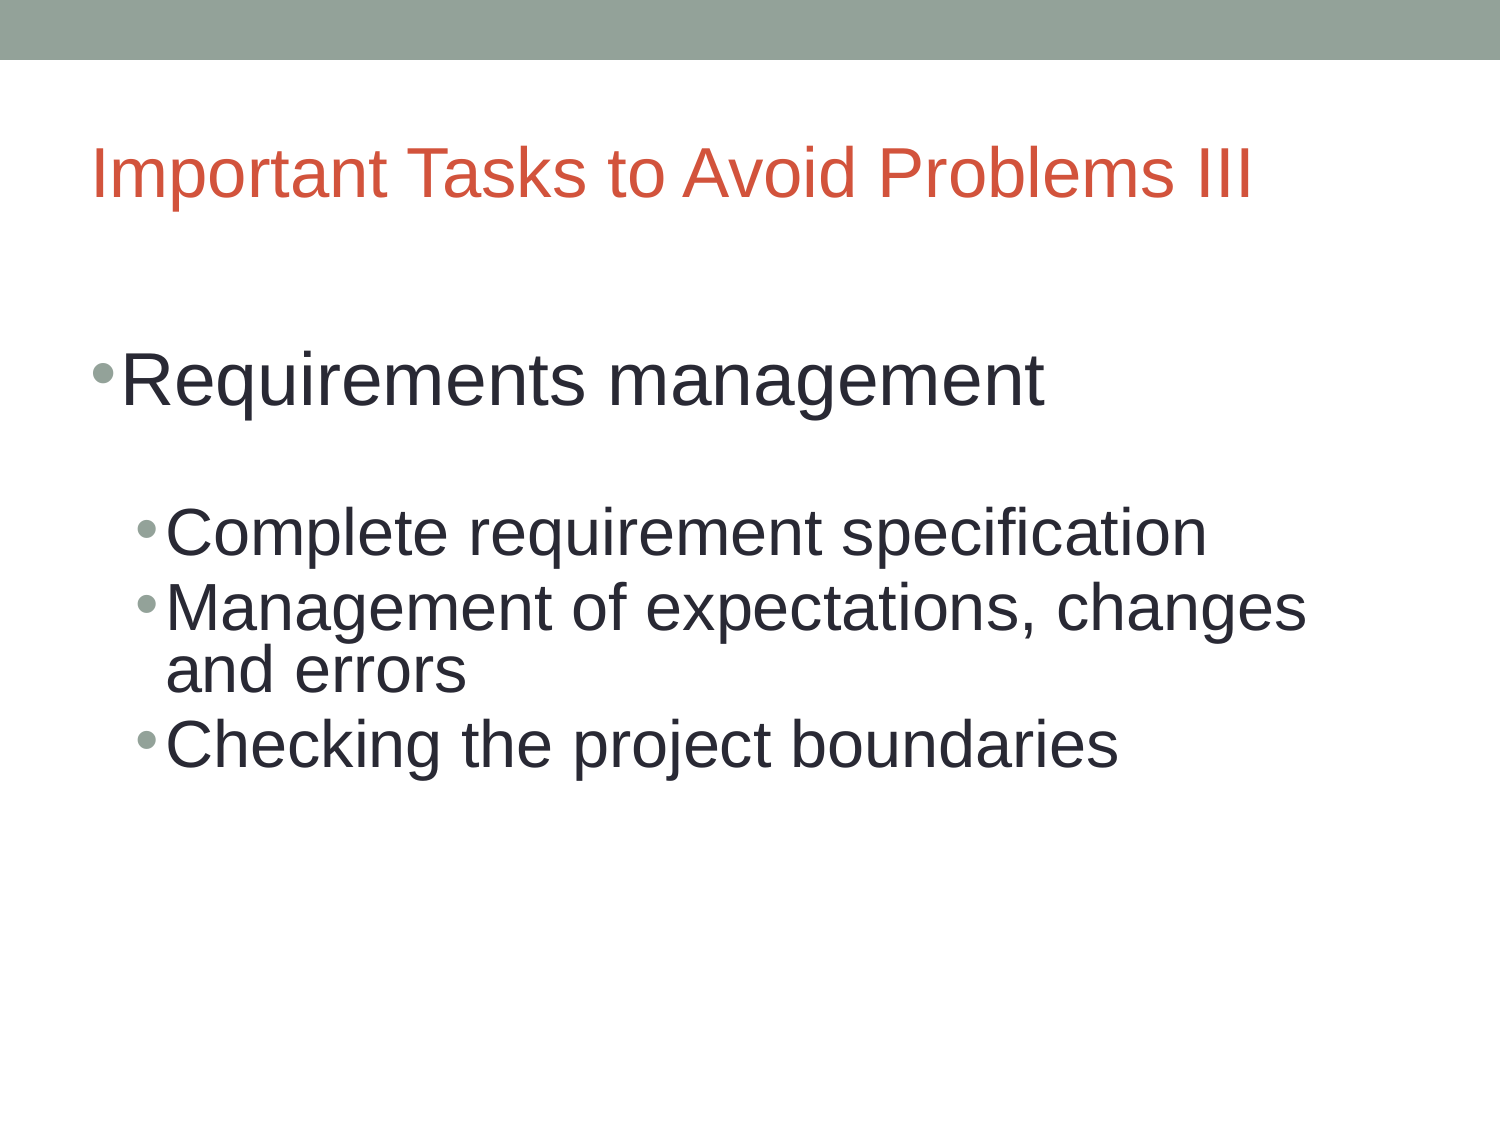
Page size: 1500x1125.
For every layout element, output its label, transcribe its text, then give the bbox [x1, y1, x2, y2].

list Requirements management Complete requirement specification Management of expectations, changes and errors Checking the project boundaries [75, 262, 1425, 1063]
title Important Tasks to Avoid Problems III [75, 87, 1425, 250]
